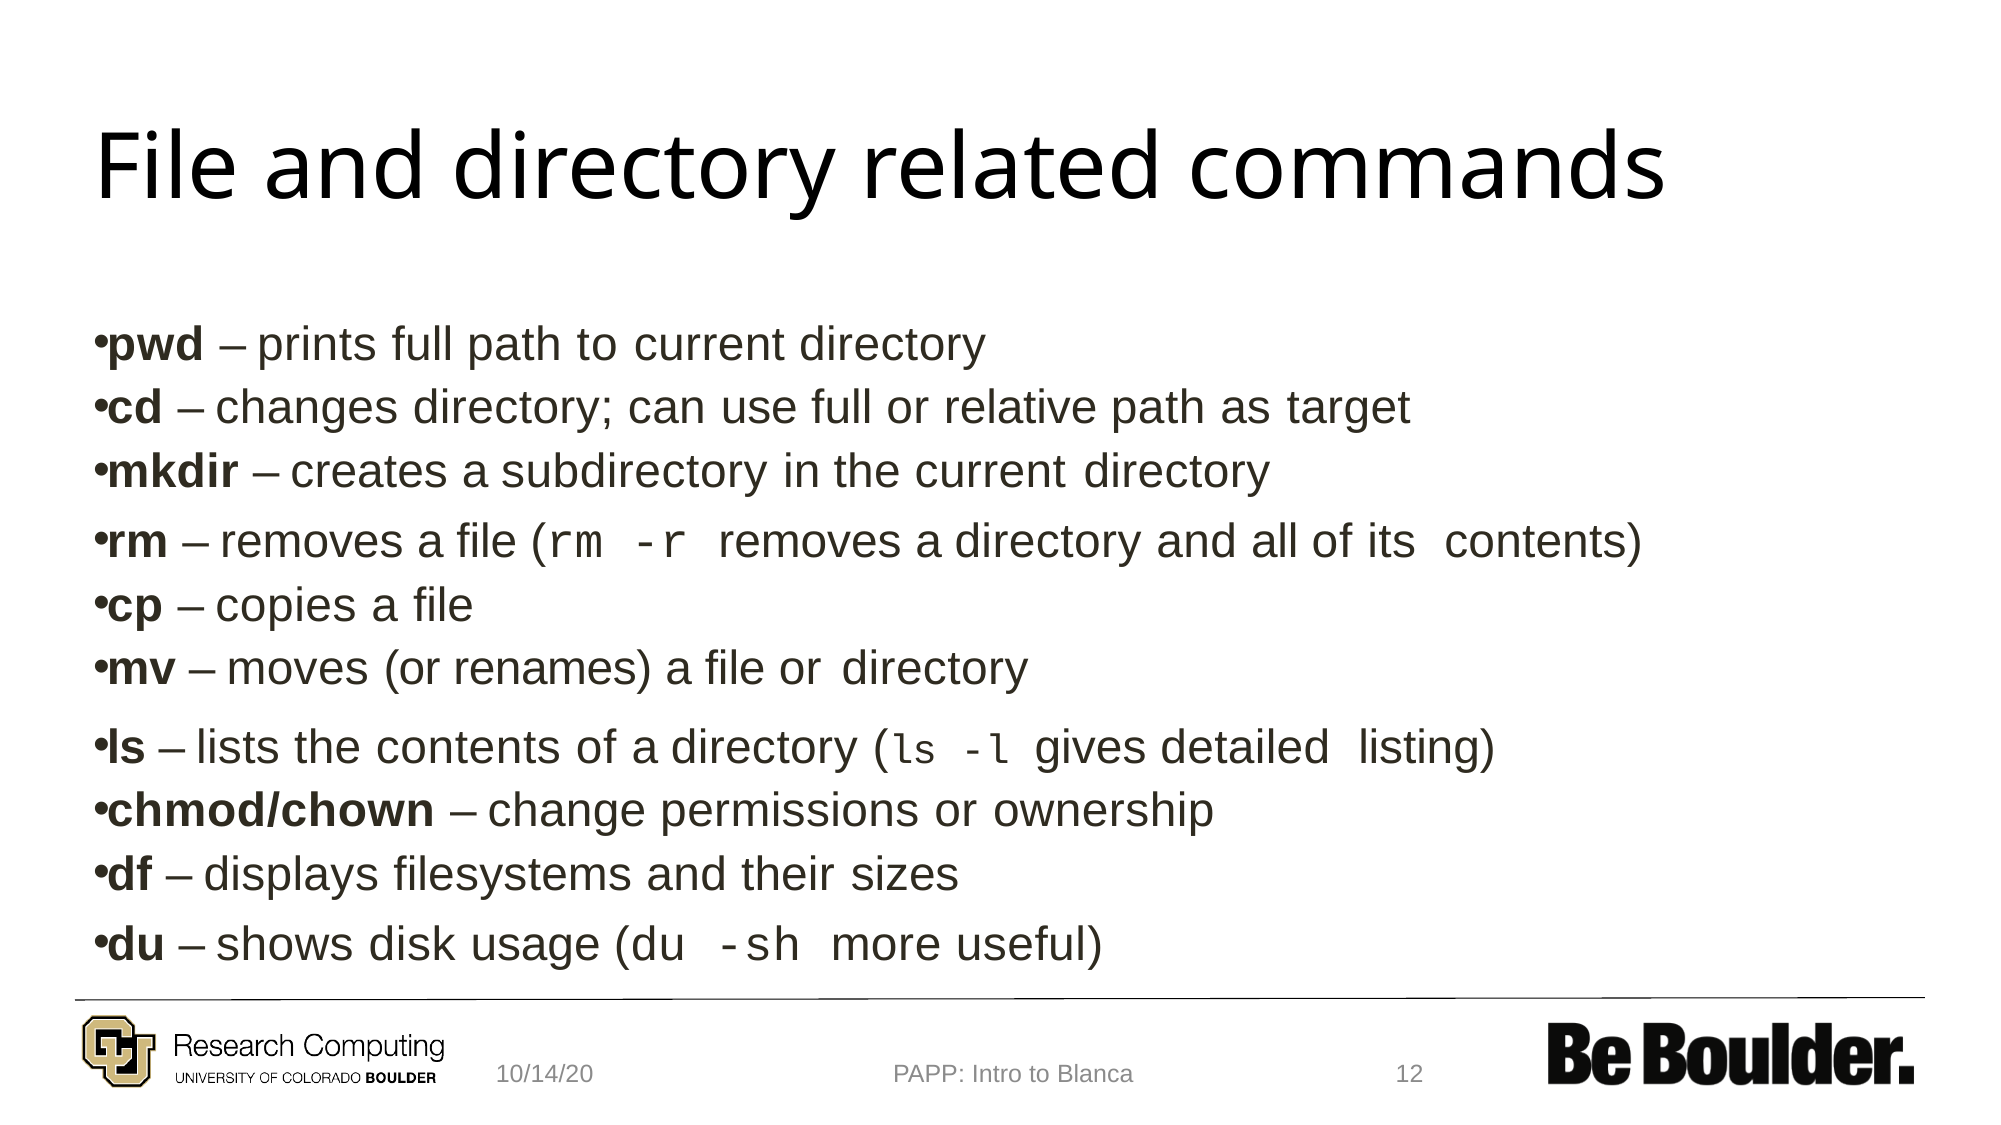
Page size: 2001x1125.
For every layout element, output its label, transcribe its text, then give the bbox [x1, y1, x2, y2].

list pwd – prints full path to current directory cd – changes directory; can use full or relative path as target mkdir – creates a subdirectory in the current directory rm – removes a file (rm -r removes a directory and all of its contents) cp – copies a file mv – moves (or renames) a file or directory ls – lists the contents of a directory (ls -l gives detailed listing) chmod/chown – change permissions or ownership df – displays filesystems and their sizes du – shows disk usage (du -sh more useful) [78, 299, 1950, 983]
title File and directory related commands [78, 59, 1965, 278]
picture [1524, 1015, 1938, 1088]
footer PAPP: Intro to Blanca [676, 1042, 1352, 1103]
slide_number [480, 1042, 615, 1103]
slide_number 12 [1380, 1042, 1525, 1103]
picture [81, 1015, 444, 1088]
